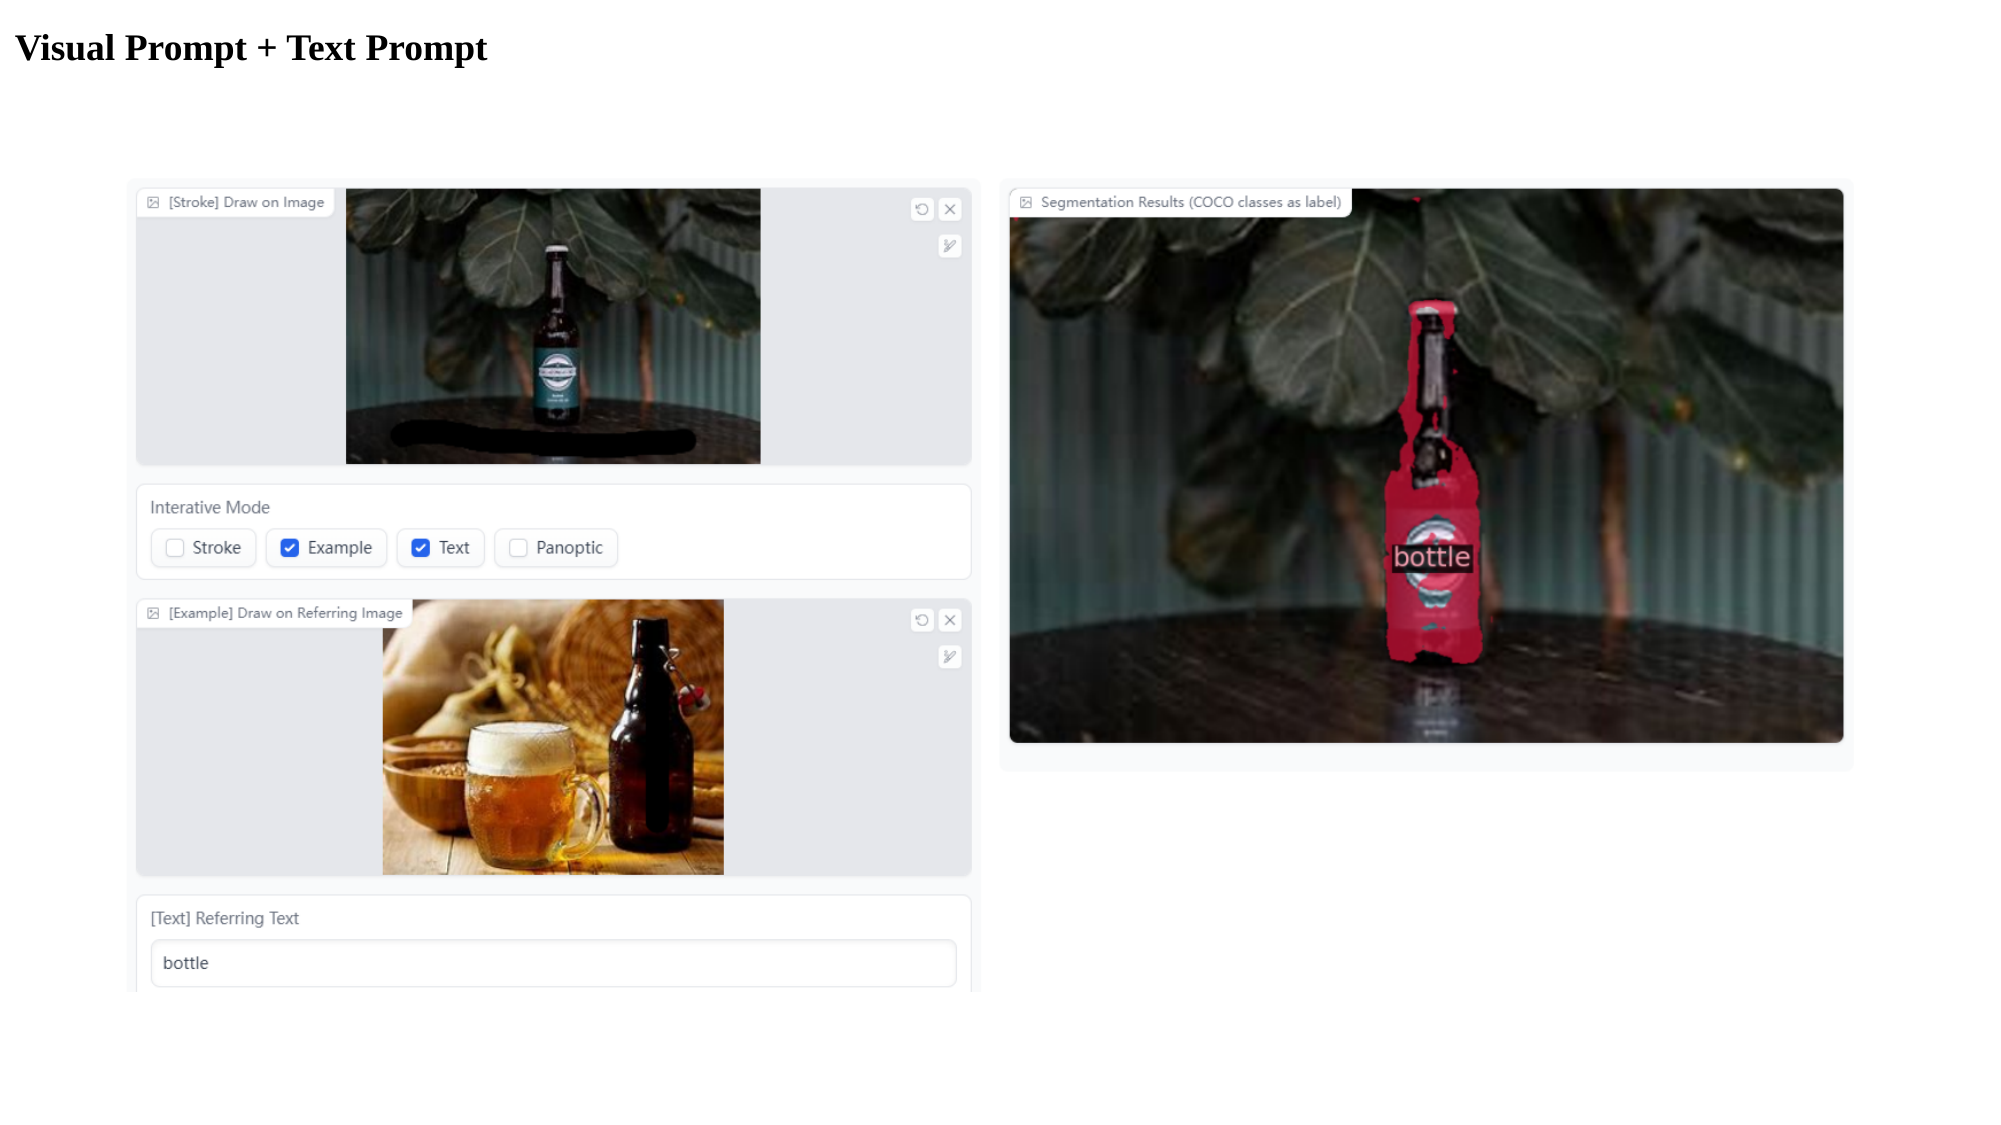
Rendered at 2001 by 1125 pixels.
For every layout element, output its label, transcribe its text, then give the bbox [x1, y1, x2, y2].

text_box Visual Prompt + Text Prompt [0, 15, 621, 75]
picture [51, 152, 1971, 992]
